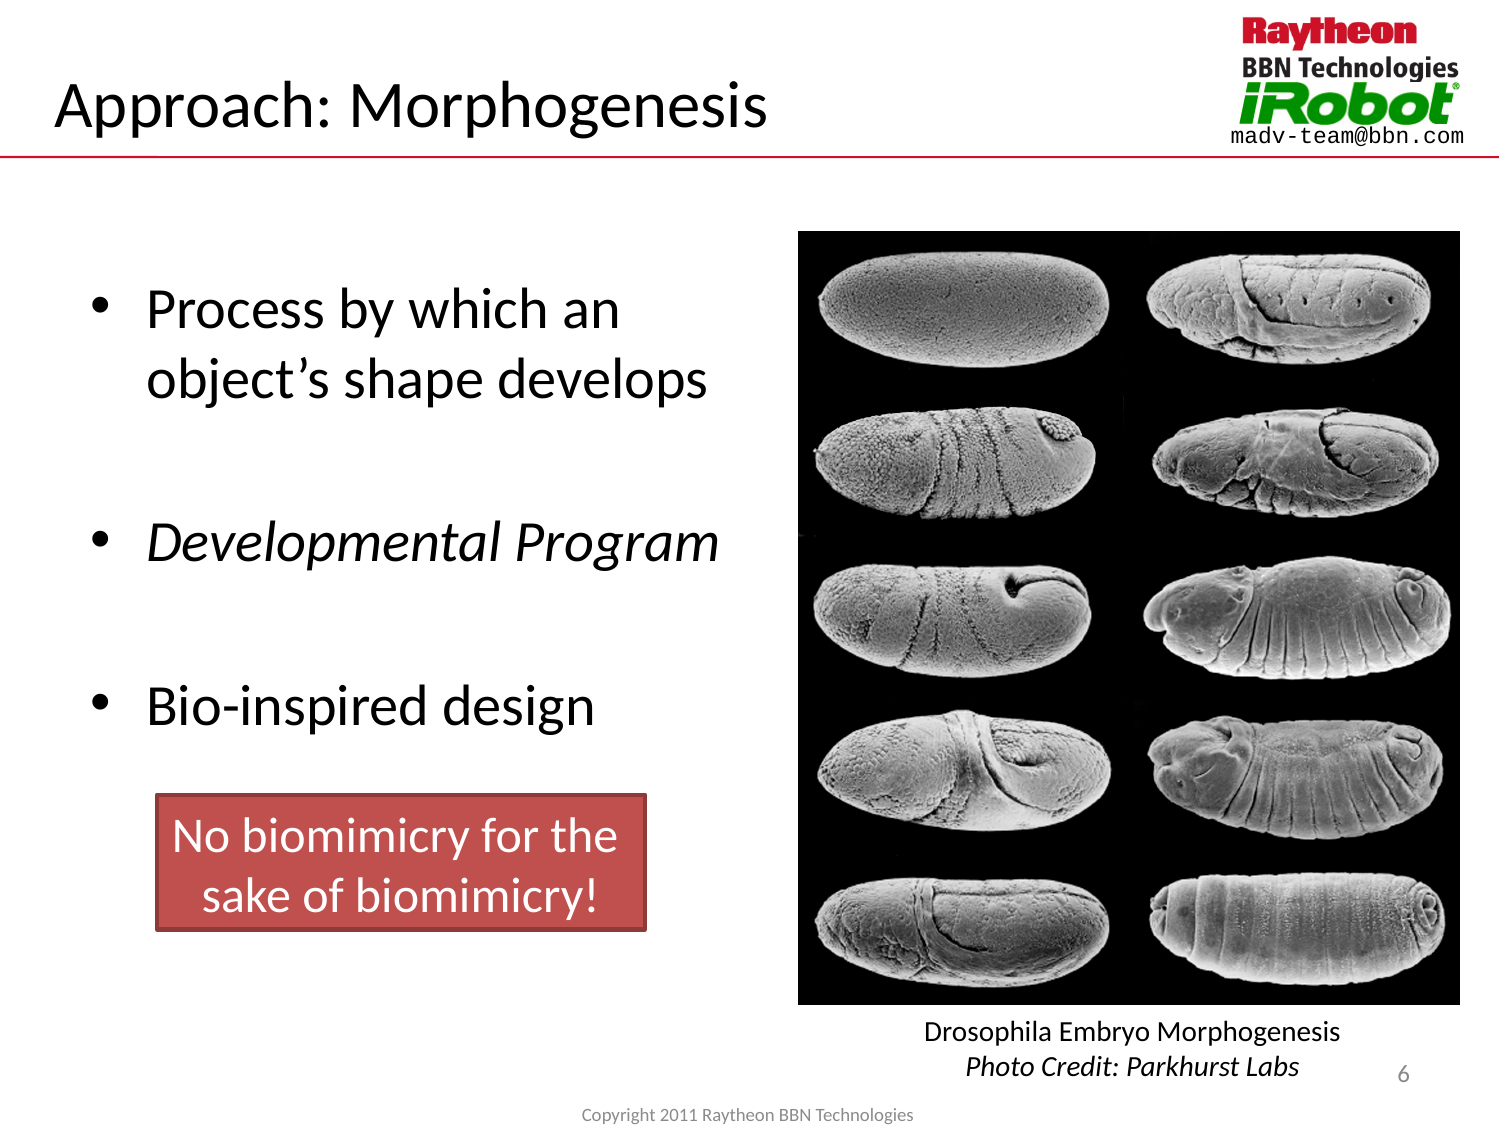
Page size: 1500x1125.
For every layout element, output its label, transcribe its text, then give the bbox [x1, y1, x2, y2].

picture [1239, 14, 1460, 125]
list Process by which an object’s shape develops Developmental Program Bio-inspired design [74, 262, 793, 1006]
text_box No biomimicry for the sake of biomimicry! [155, 793, 647, 932]
slide_number 6 [1074, 1042, 1425, 1103]
text_box Drosophila Embryo Morphogenesis Photo Credit: Parkhurst Labs [909, 1014, 1357, 1090]
title Approach: Morphogenesis [39, 44, 1390, 158]
footer Copyright 2011 Raytheon BBN Technologies [512, 1102, 988, 1125]
picture [798, 231, 1460, 1006]
